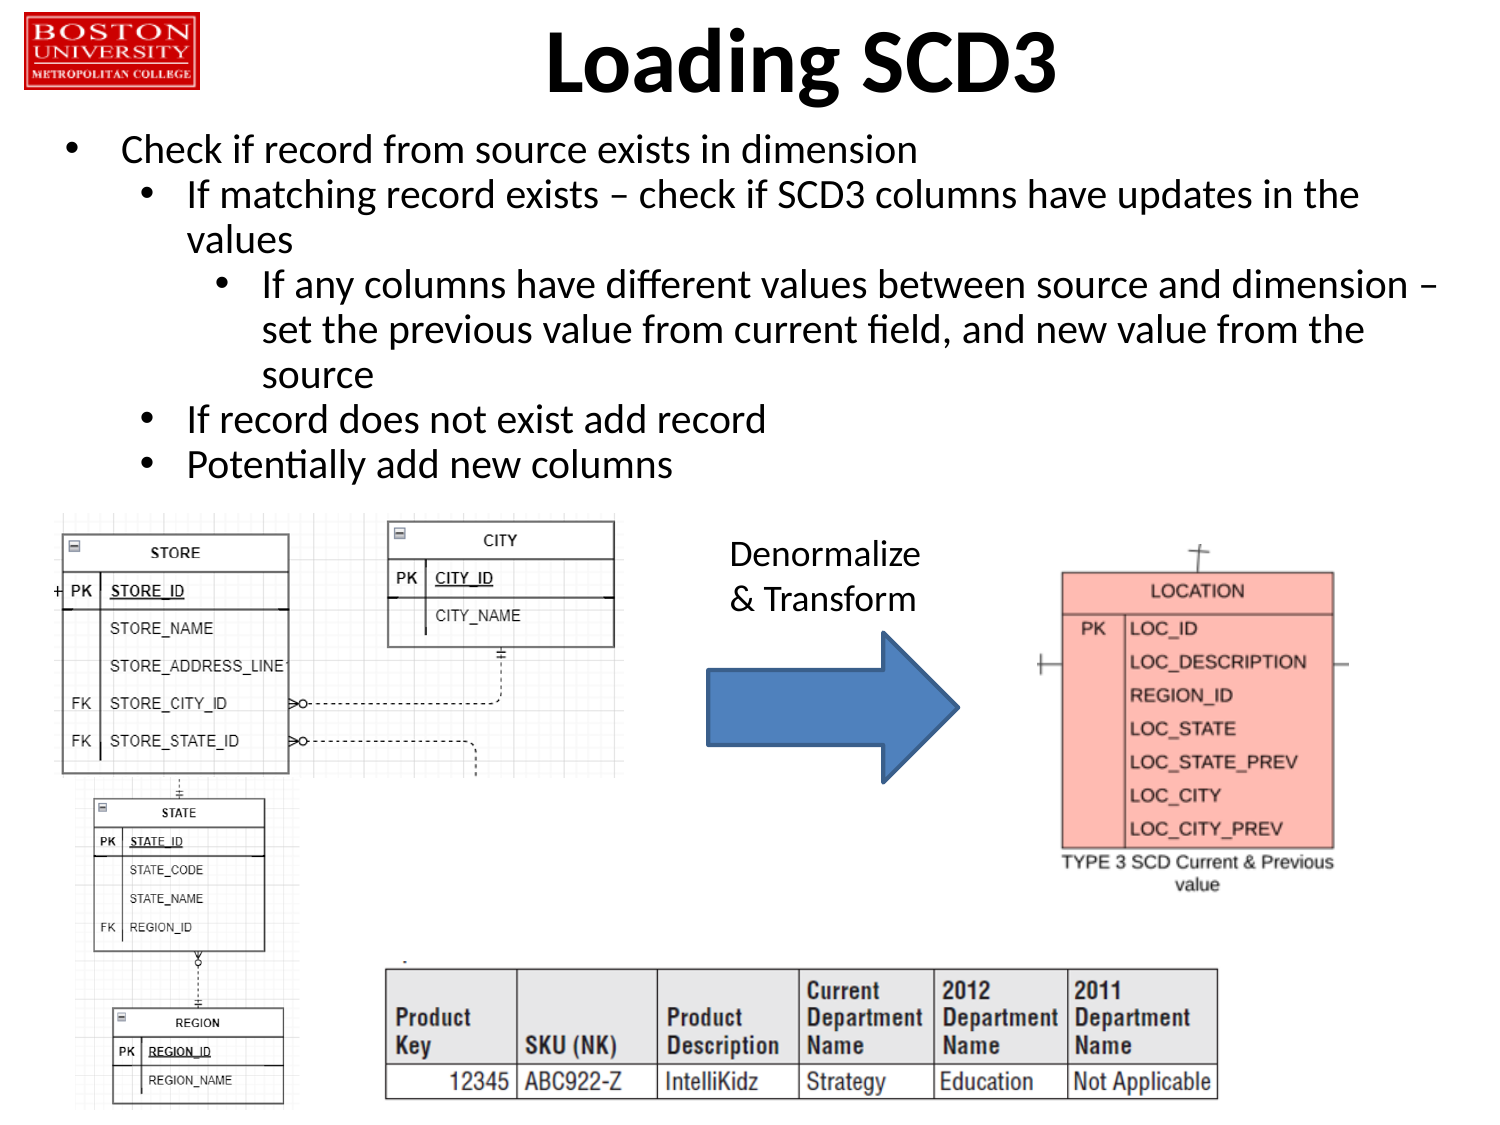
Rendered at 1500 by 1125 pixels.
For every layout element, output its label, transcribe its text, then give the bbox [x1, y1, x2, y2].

text_box [706, 630, 961, 785]
picture [377, 961, 1227, 1105]
text_box Denormalize & Transform [714, 522, 970, 627]
picture [24, 12, 201, 90]
picture [1037, 544, 1349, 905]
text_box Check if record from source exists in dimension If matching record exists – check if SCD3 columns have updates in the values If any columns have different values between source and dimension – set the previous value from current field, and new value from the source If record does not exist add record Potentially add new columns [50, 120, 1466, 496]
picture [54, 513, 624, 1110]
title Loading SCD3 [162, 15, 1441, 119]
